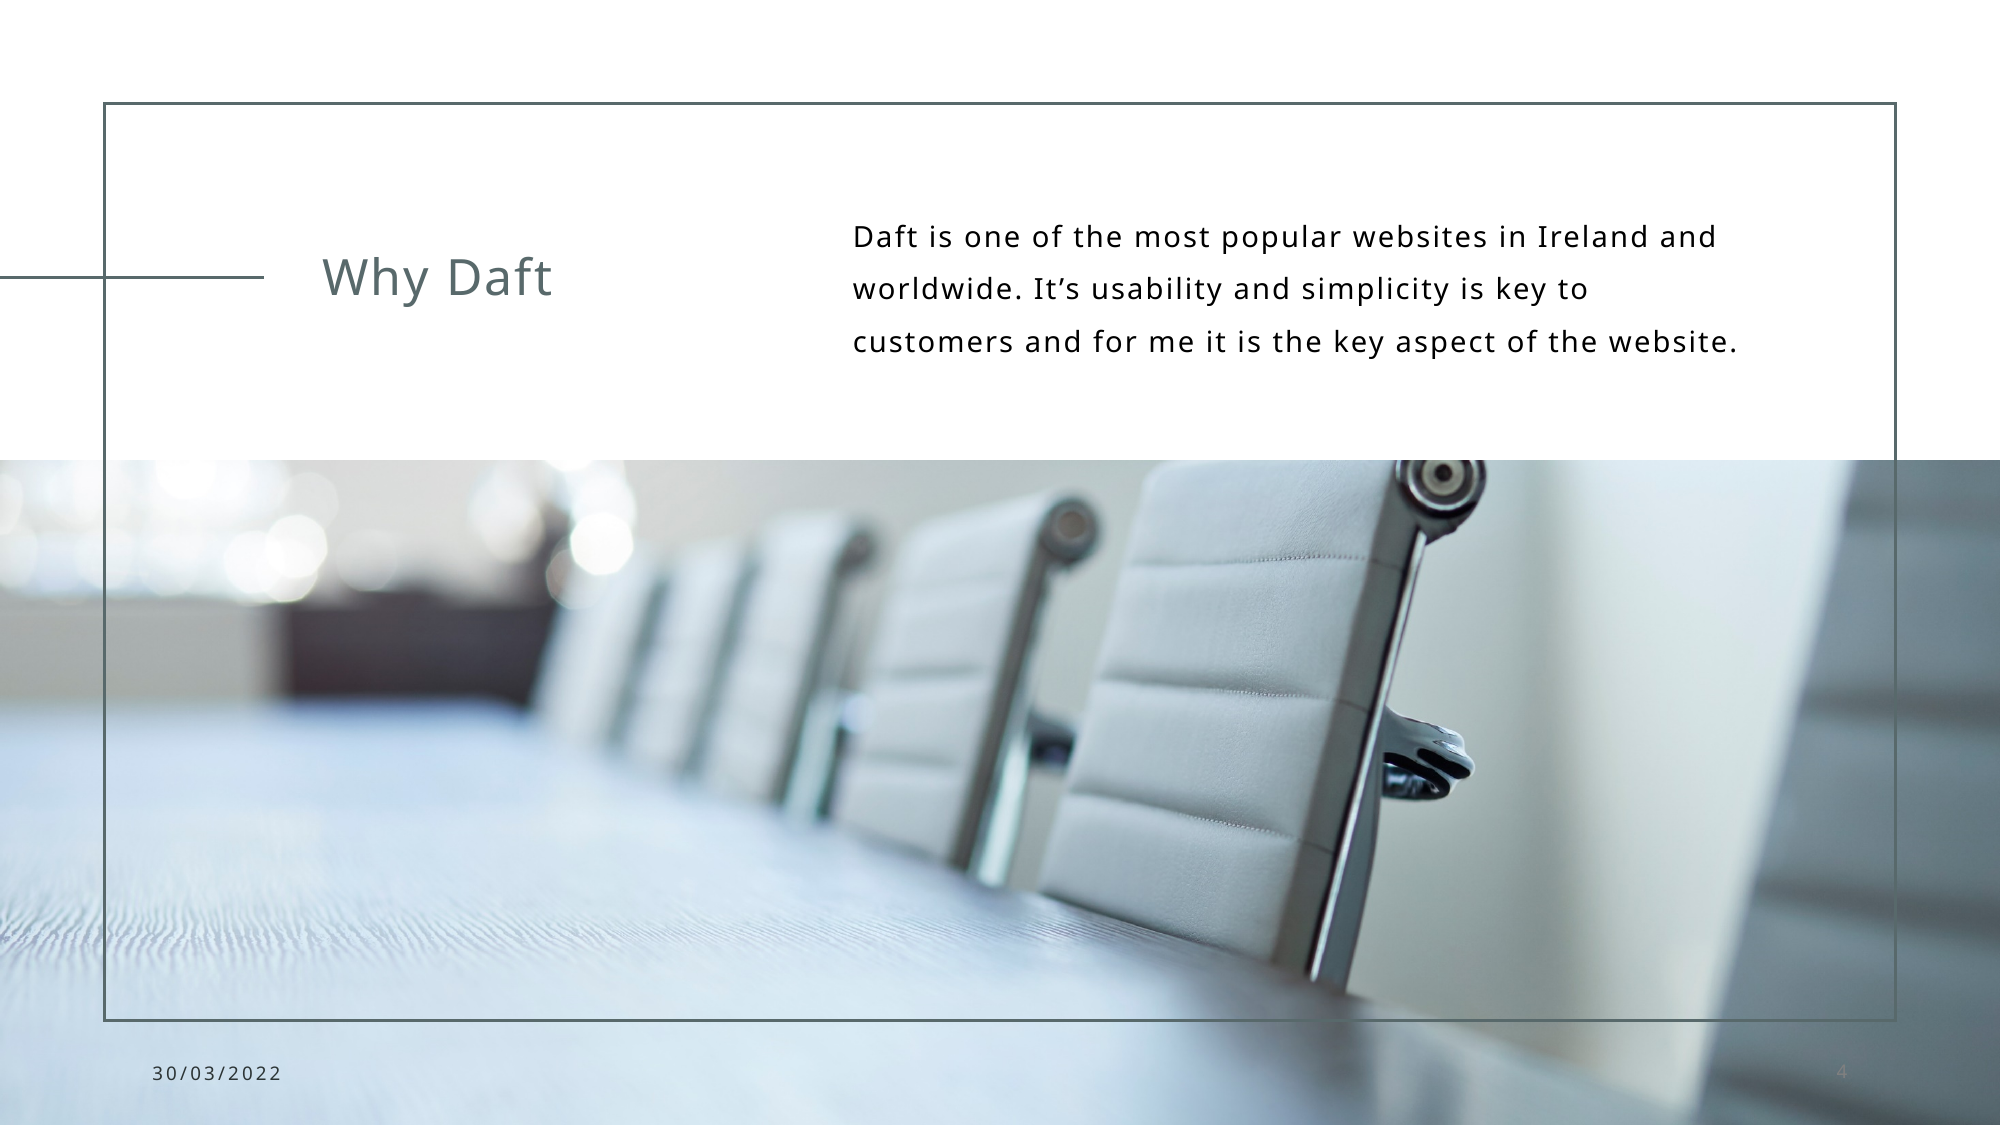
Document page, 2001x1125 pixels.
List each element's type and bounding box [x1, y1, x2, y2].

picture [0, 460, 2000, 1125]
text_box [104, 103, 1896, 460]
